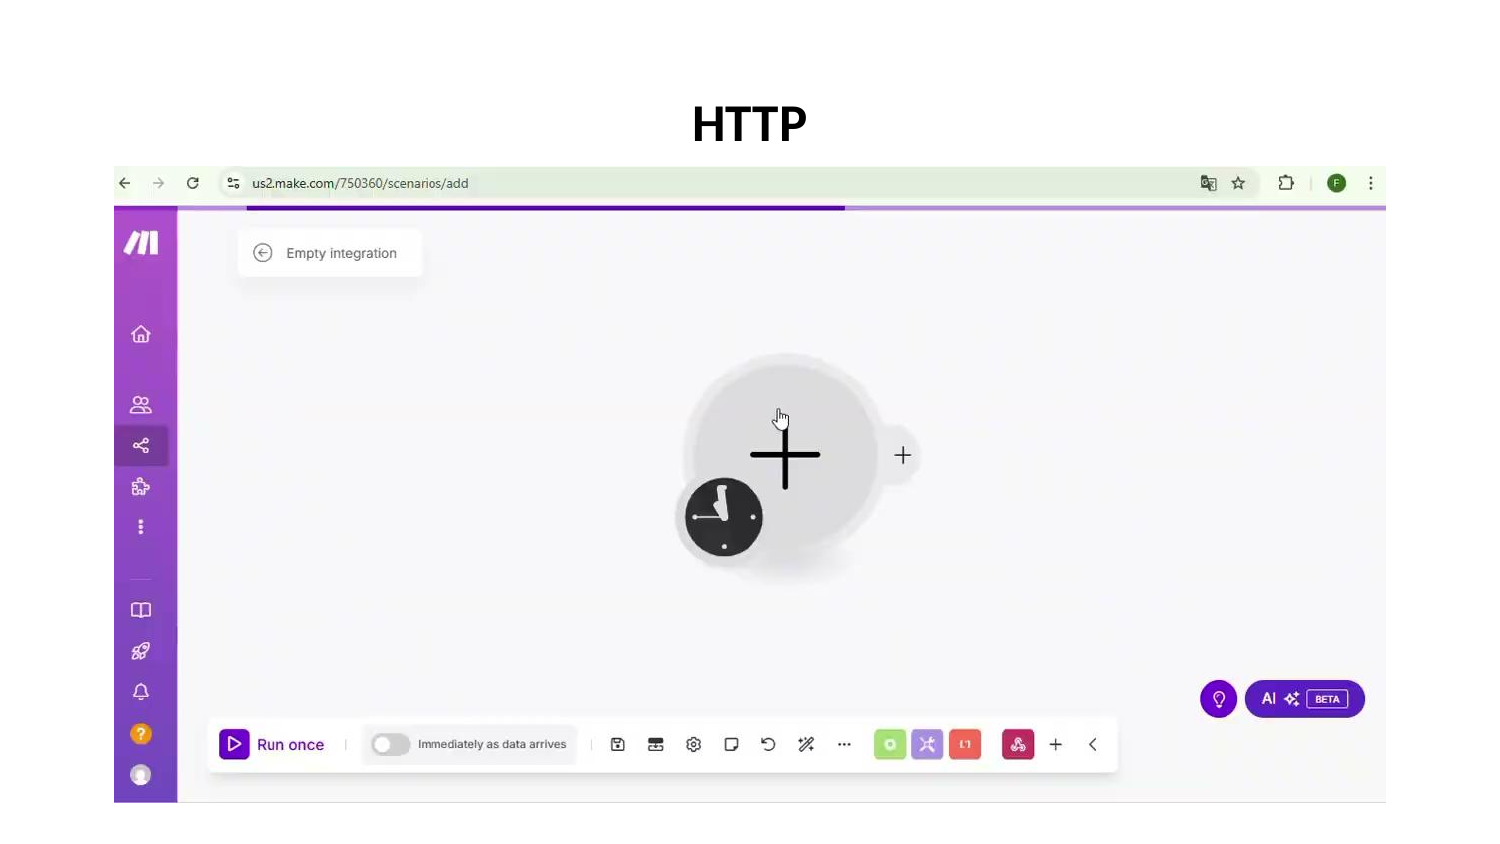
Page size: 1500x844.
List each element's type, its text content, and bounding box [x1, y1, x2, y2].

title HTTP [114, 72, 1386, 166]
picture [114, 166, 1386, 804]
